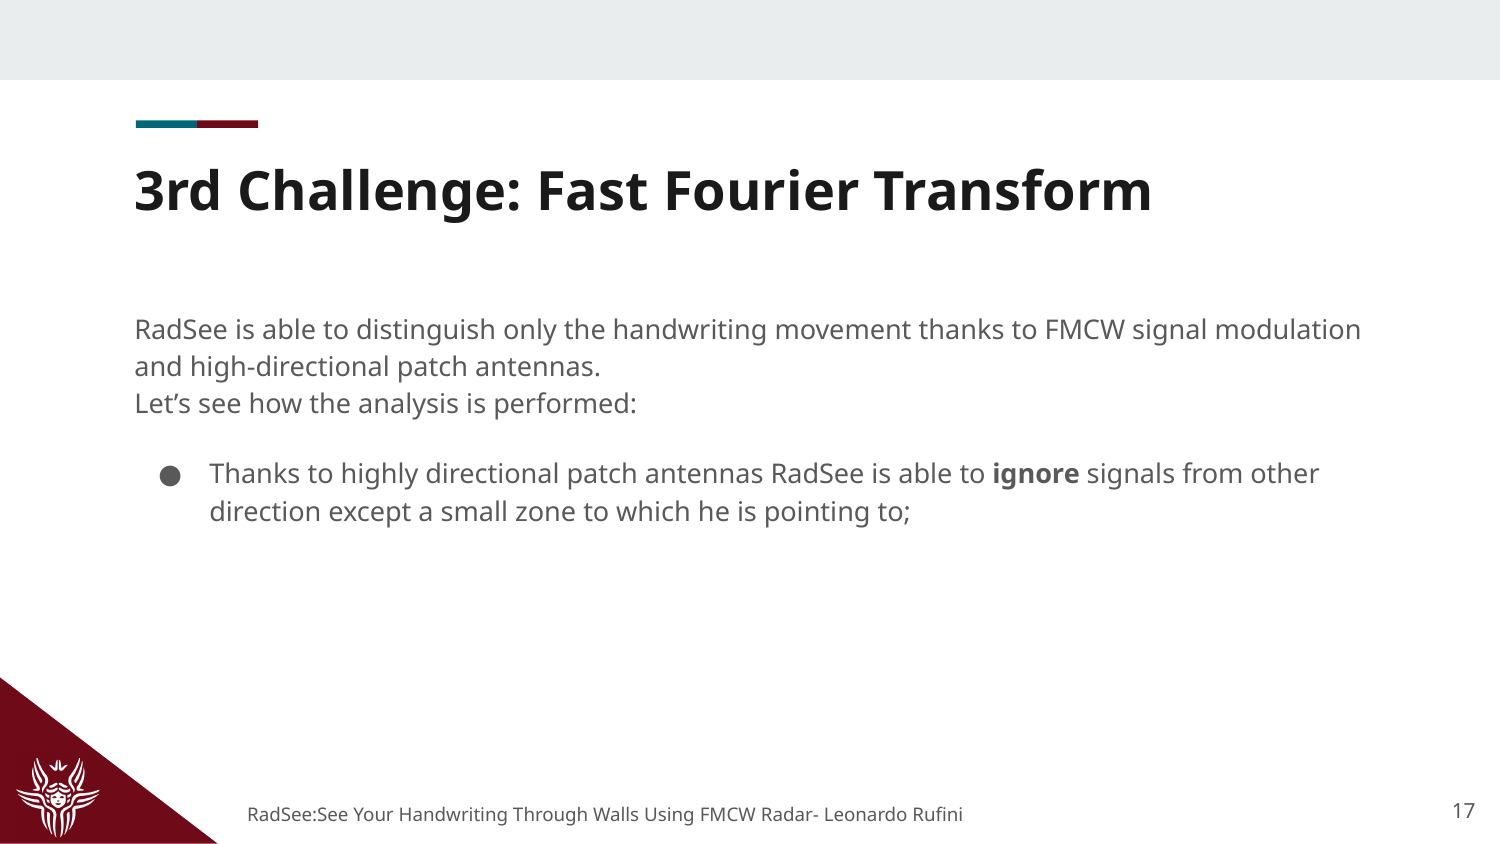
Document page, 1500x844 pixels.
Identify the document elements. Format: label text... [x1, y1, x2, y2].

slide_number ‹#› [1400, 779, 1491, 844]
list RadSee is able to distinguish only the handwriting movement thanks to FMCW signal modulation and high-directional patch antennas. Let’s see how the analysis is performed: Thanks to highly directional patch antennas RadSee is able to ignore signals from other direction except a small zone to which he is pointing to; [119, 292, 1381, 693]
subtitle RadSee:See Your Handwriting Through Walls Using FMCW Radar- Leonardo Rufini [232, 783, 1193, 839]
title 3rd Challenge: Fast Fourier Transform [119, 141, 1381, 230]
picture [16, 758, 100, 839]
